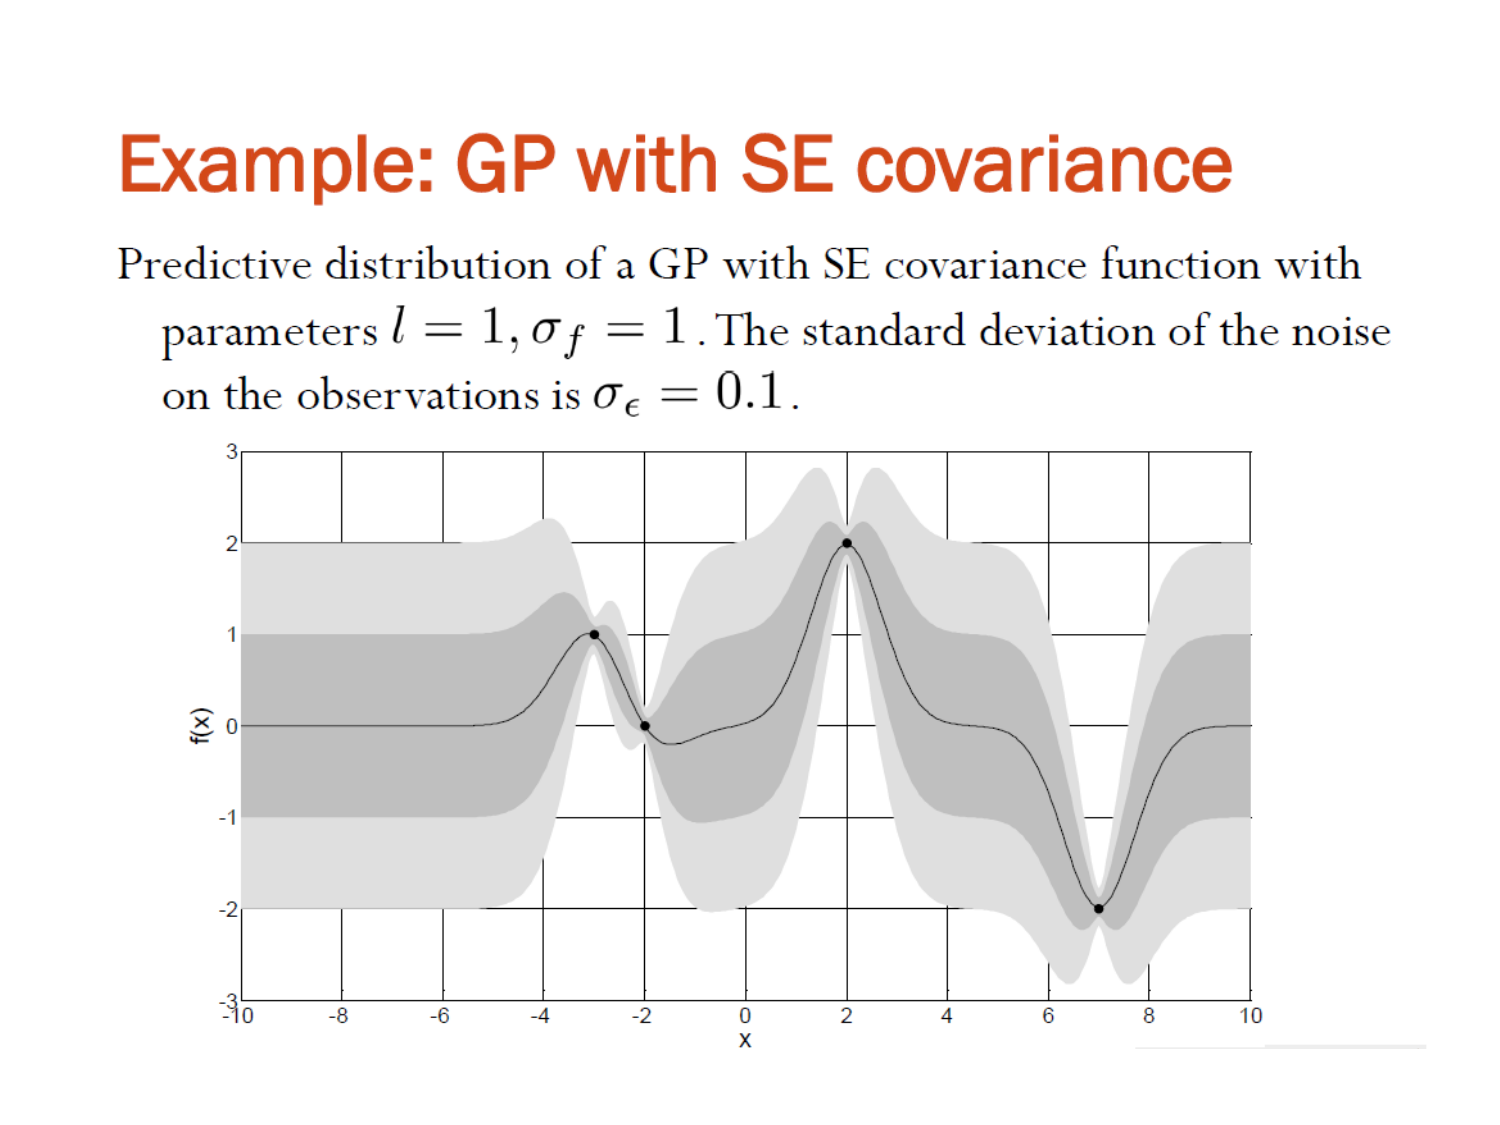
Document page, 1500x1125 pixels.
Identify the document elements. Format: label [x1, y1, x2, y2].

picture [73, 106, 1427, 1049]
